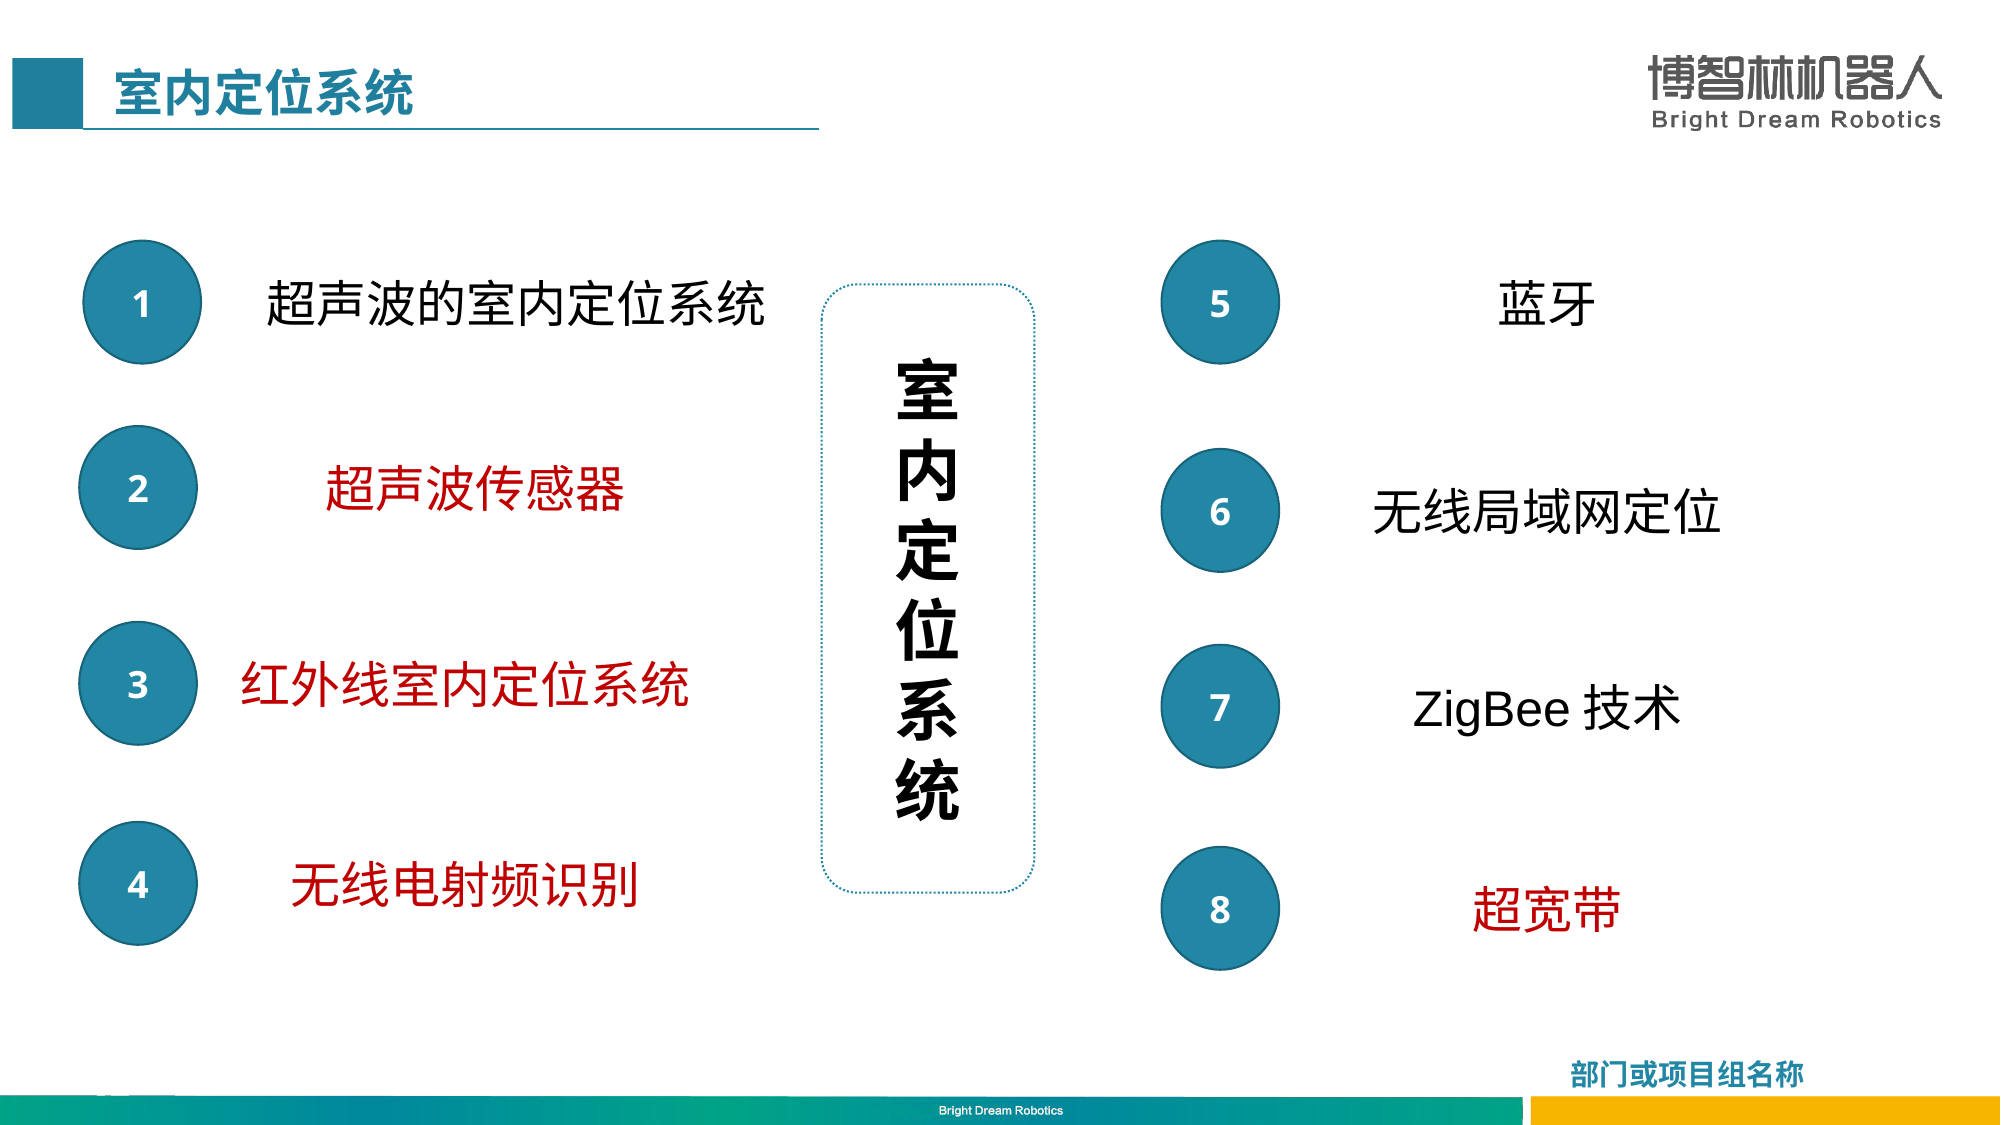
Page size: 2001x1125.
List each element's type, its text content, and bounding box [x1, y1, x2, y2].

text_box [1161, 846, 1817, 970]
text_box 室 内 定 位 系 统 [820, 283, 1036, 894]
text_box 超声波的室内定位系统 [199, 239, 834, 365]
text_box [1161, 240, 1817, 364]
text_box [1161, 448, 1817, 572]
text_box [79, 821, 735, 945]
text_box 1 [82, 239, 201, 365]
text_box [1161, 644, 1817, 768]
picture [0, 0, 2000, 1125]
title 室内定位系统 [99, 60, 1356, 131]
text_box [79, 621, 735, 745]
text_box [79, 425, 735, 549]
